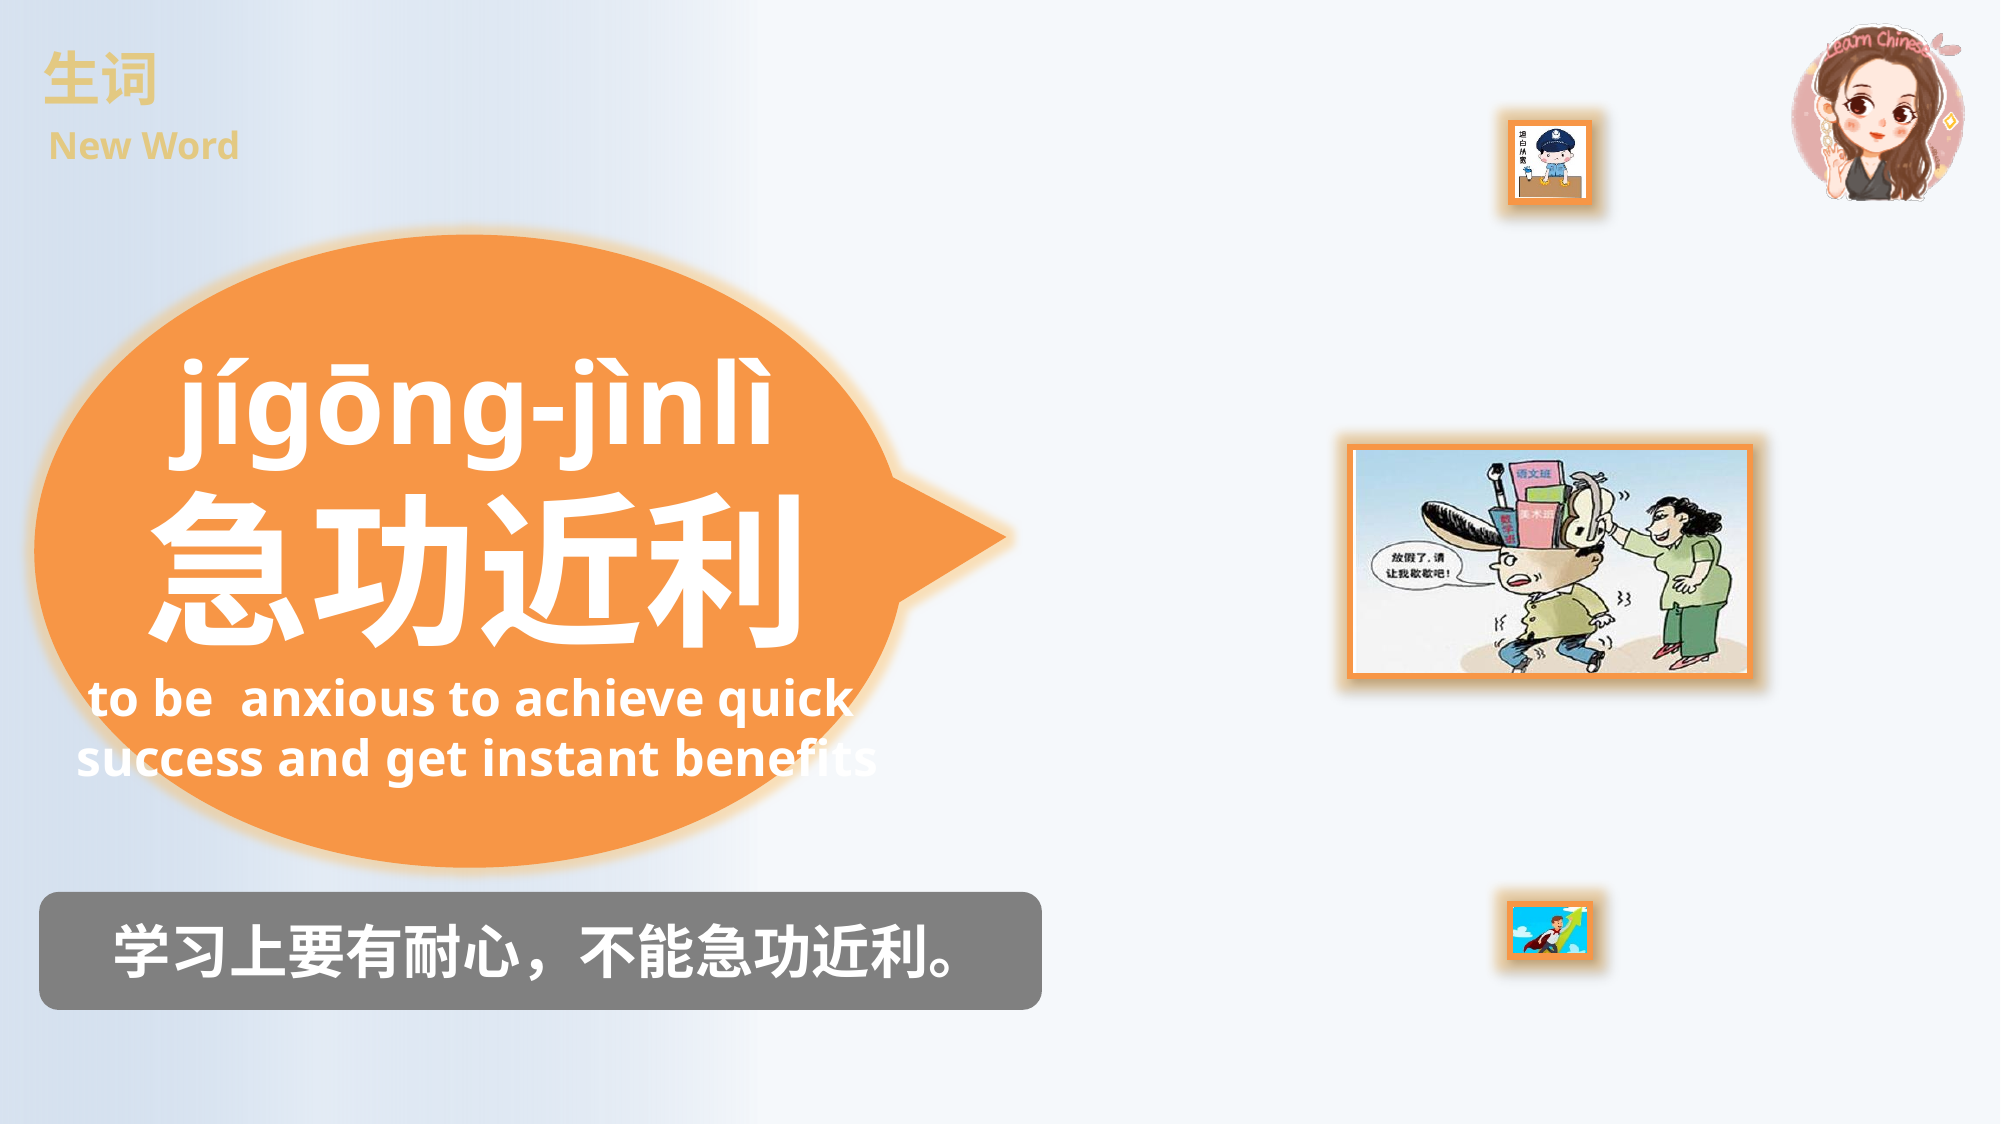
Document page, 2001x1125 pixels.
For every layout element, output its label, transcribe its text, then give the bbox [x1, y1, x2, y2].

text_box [27, 239, 928, 864]
text_box 生词 [27, 35, 174, 120]
picture [0, 0, 2001, 1125]
text_box New Word [33, 115, 256, 175]
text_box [38, 891, 1061, 1010]
